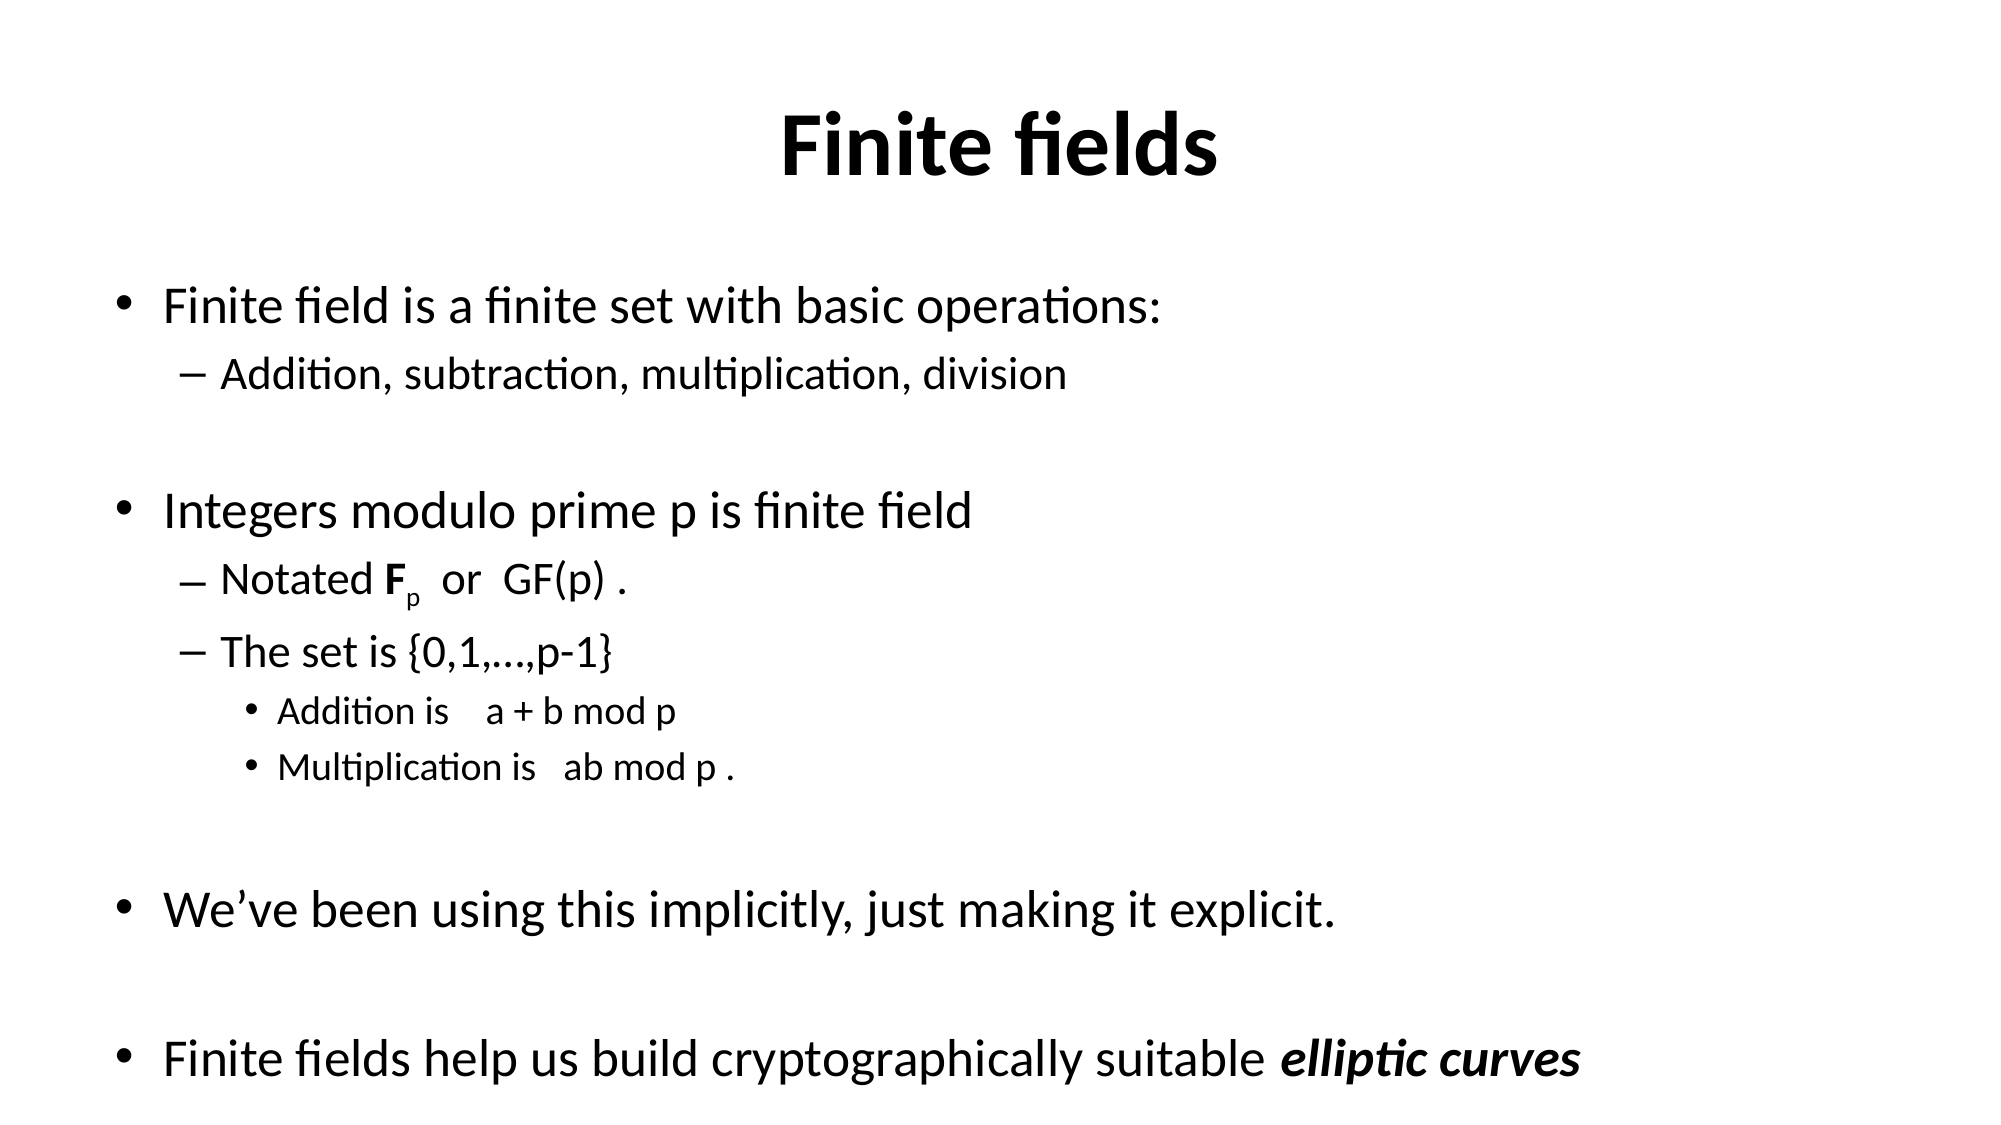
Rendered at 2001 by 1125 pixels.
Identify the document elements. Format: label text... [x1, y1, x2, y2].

title Finite fields [99, 45, 1900, 233]
list Finite field is a finite set with basic operations: Addition, subtraction, multiplication, division Integers modulo prime p is finite field Notated Fp or GF(p) . The set is {0,1,…,p-1} Addition is a + b mod p Multiplication is ab mod p . We’ve been using this implicitly, just making it explicit. Finite fields help us build cryptographically suitable elliptic curves [99, 262, 1900, 1100]
